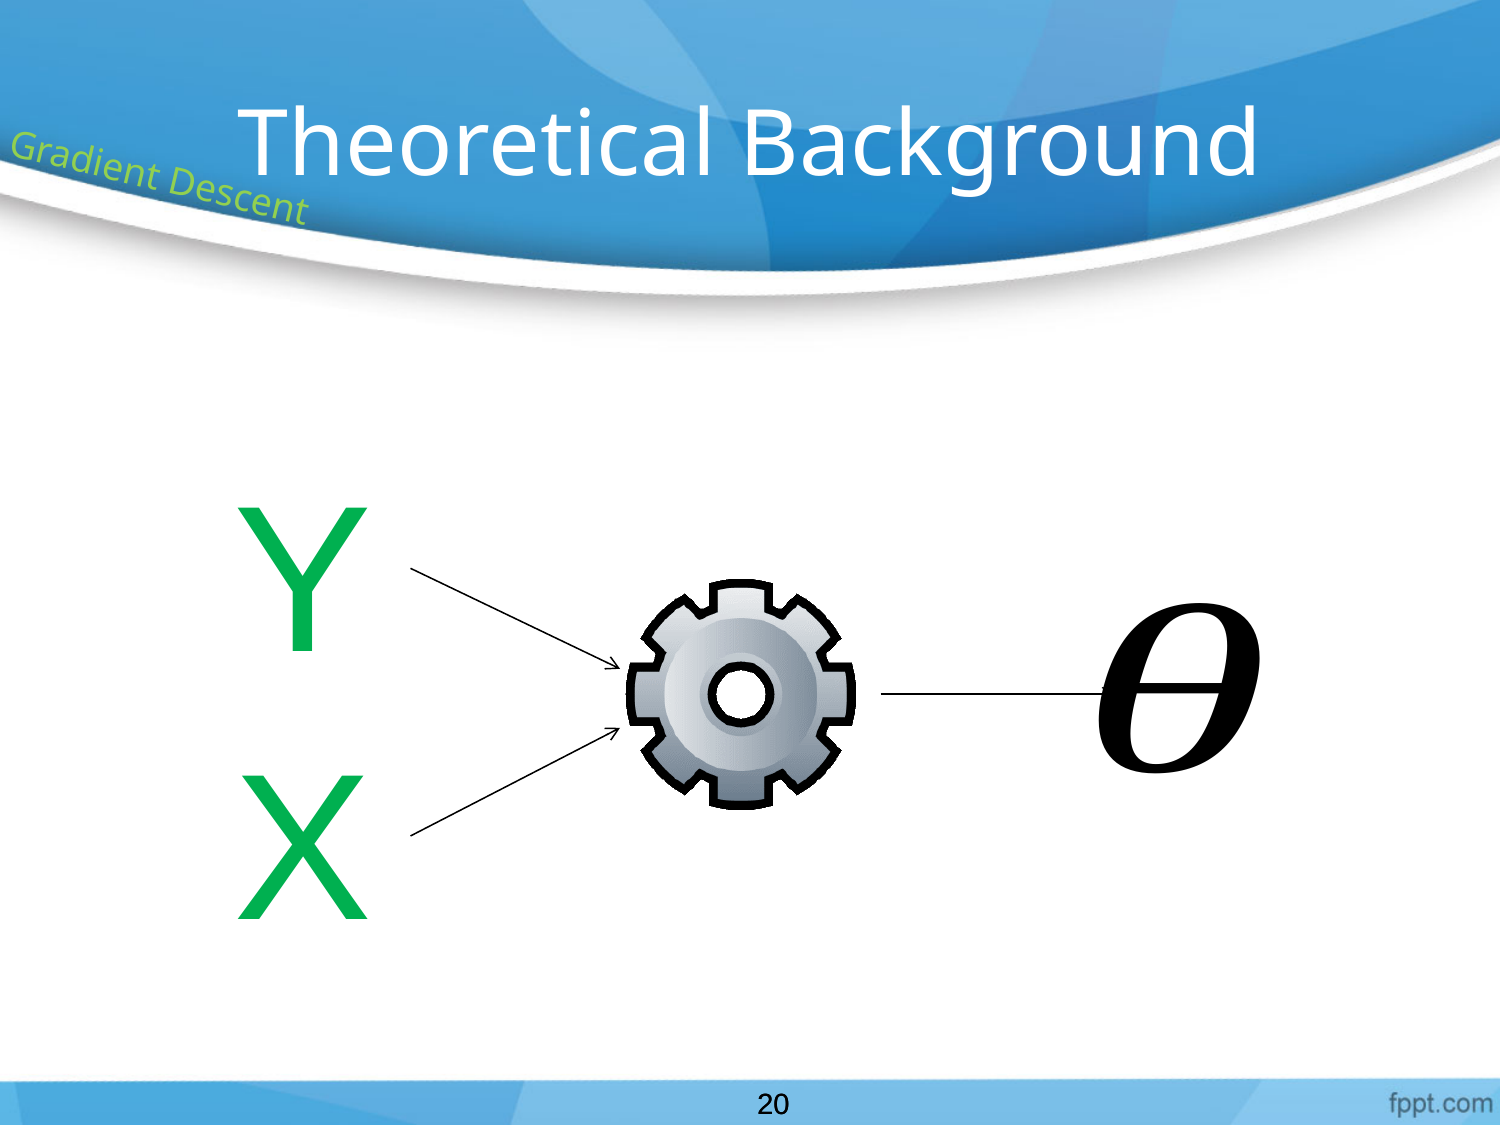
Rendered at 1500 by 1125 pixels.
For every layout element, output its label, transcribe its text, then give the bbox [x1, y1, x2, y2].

text_box Gradient Descent [0, 108, 331, 244]
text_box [410, 727, 621, 838]
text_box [410, 569, 621, 670]
text_box X [218, 703, 411, 969]
text_box Y [218, 436, 411, 701]
title Theoretical Background [75, 45, 1425, 233]
text_box 20 [726, 1077, 805, 1125]
picture [0, 0, 1500, 1125]
